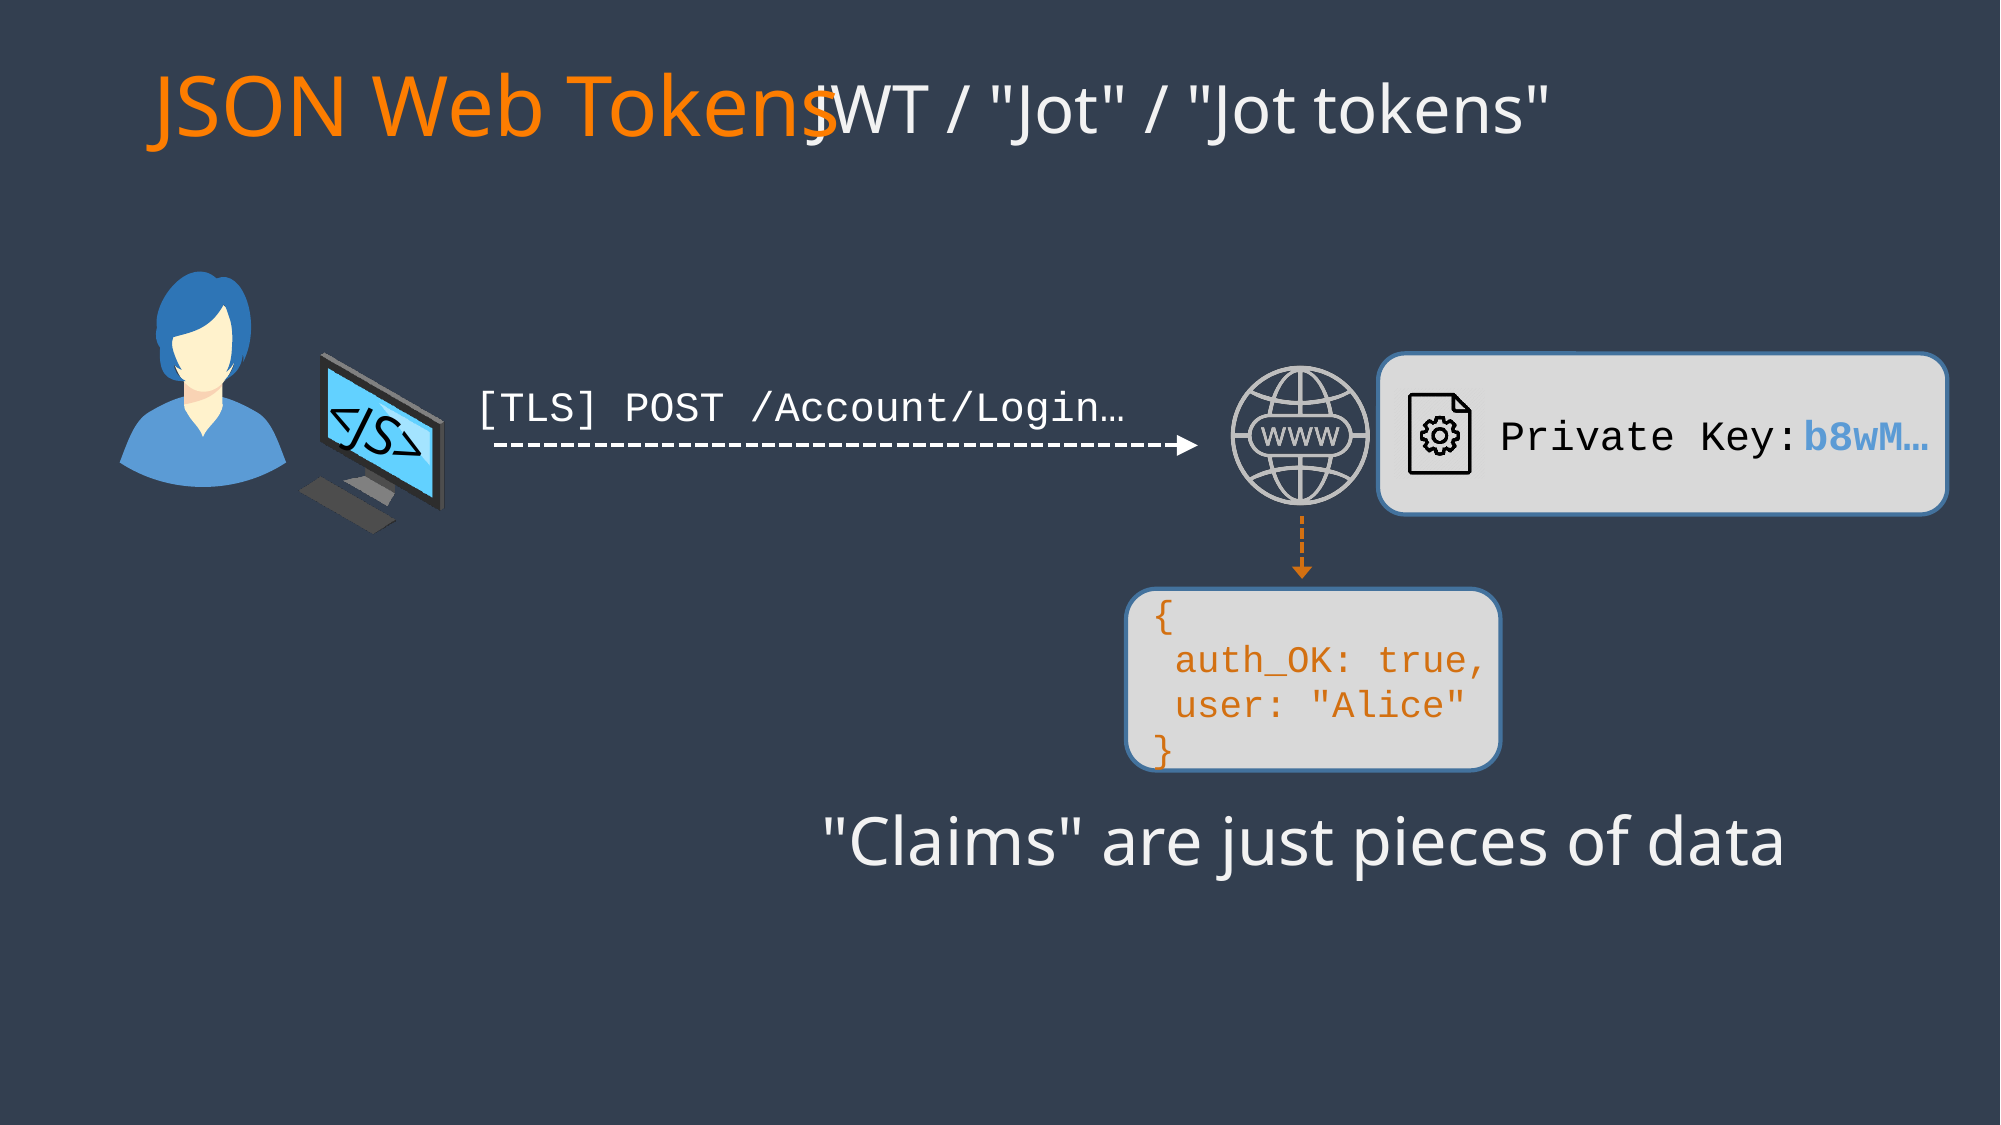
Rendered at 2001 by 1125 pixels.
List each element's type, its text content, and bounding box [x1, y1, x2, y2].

text_box [0, 0, 2000, 181]
picture [1225, 353, 1378, 517]
picture [1394, 388, 1485, 479]
text_box [1124, 594, 1137, 765]
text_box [119, 271, 287, 487]
text_box JWT / "Jot" / "Jot tokens" [1186, 59, 1568, 155]
text_box b8wM… [1840, 401, 1944, 466]
text_box Private Key: [1485, 401, 1840, 466]
text_box [1378, 352, 1949, 516]
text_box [293, 347, 453, 539]
text_box { auth_OK: true, user: "Alice" } [1137, 582, 1537, 778]
text_box JSON Web Tokens [138, 45, 1186, 161]
text_box "Claims" are just pieces of data [711, 791, 1915, 886]
text_box [TLS] POST /Account/Login… [453, 372, 1202, 438]
